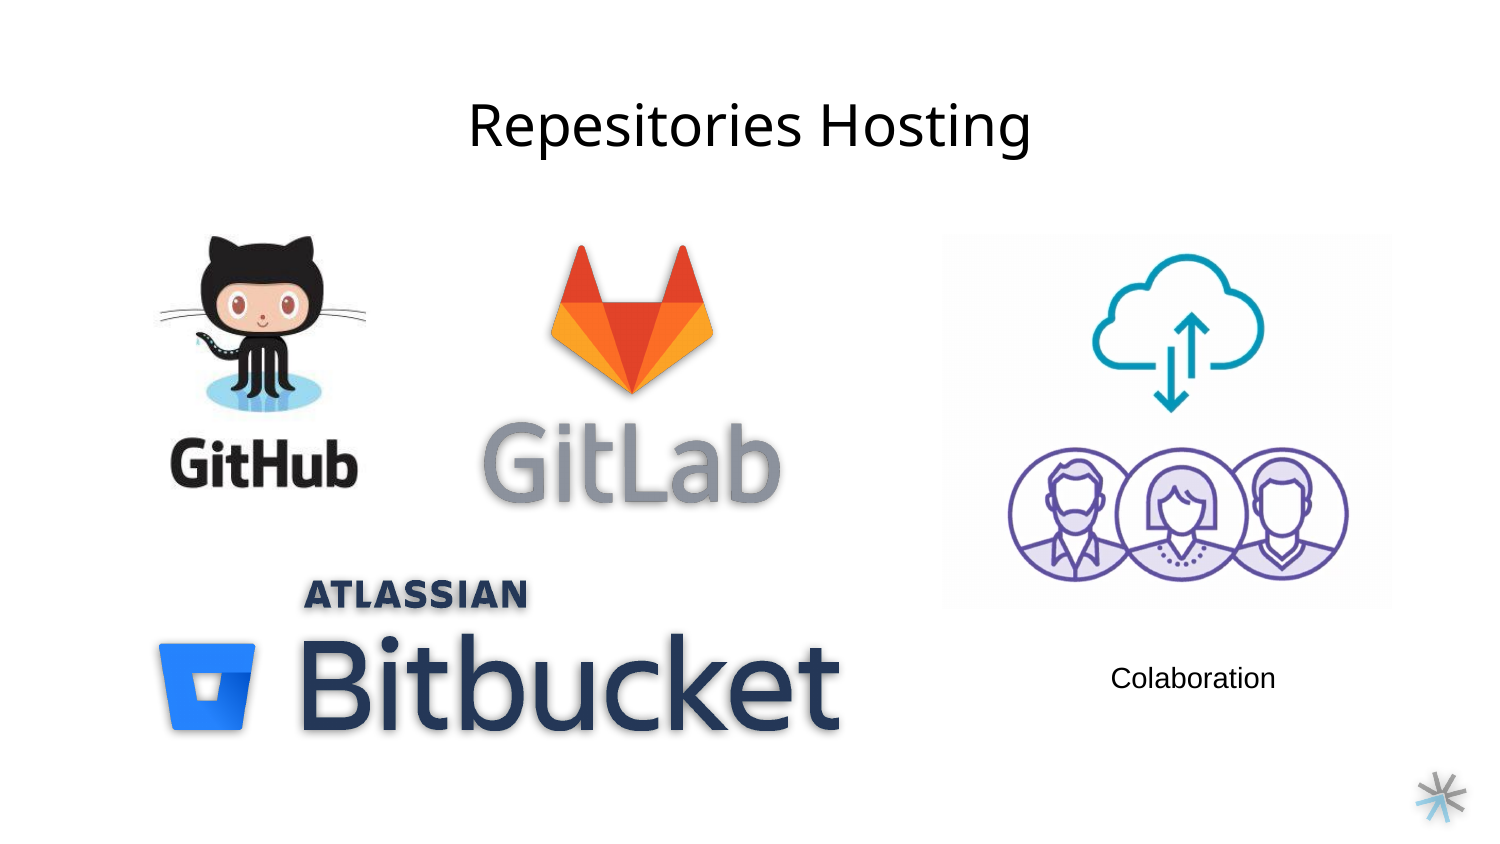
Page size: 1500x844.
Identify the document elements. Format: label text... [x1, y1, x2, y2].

title Repesitories Hosting [51, 72, 1449, 167]
picture [158, 579, 839, 731]
picture [107, 166, 839, 561]
picture [942, 234, 1393, 610]
text_box Colaboration [1095, 651, 1292, 702]
